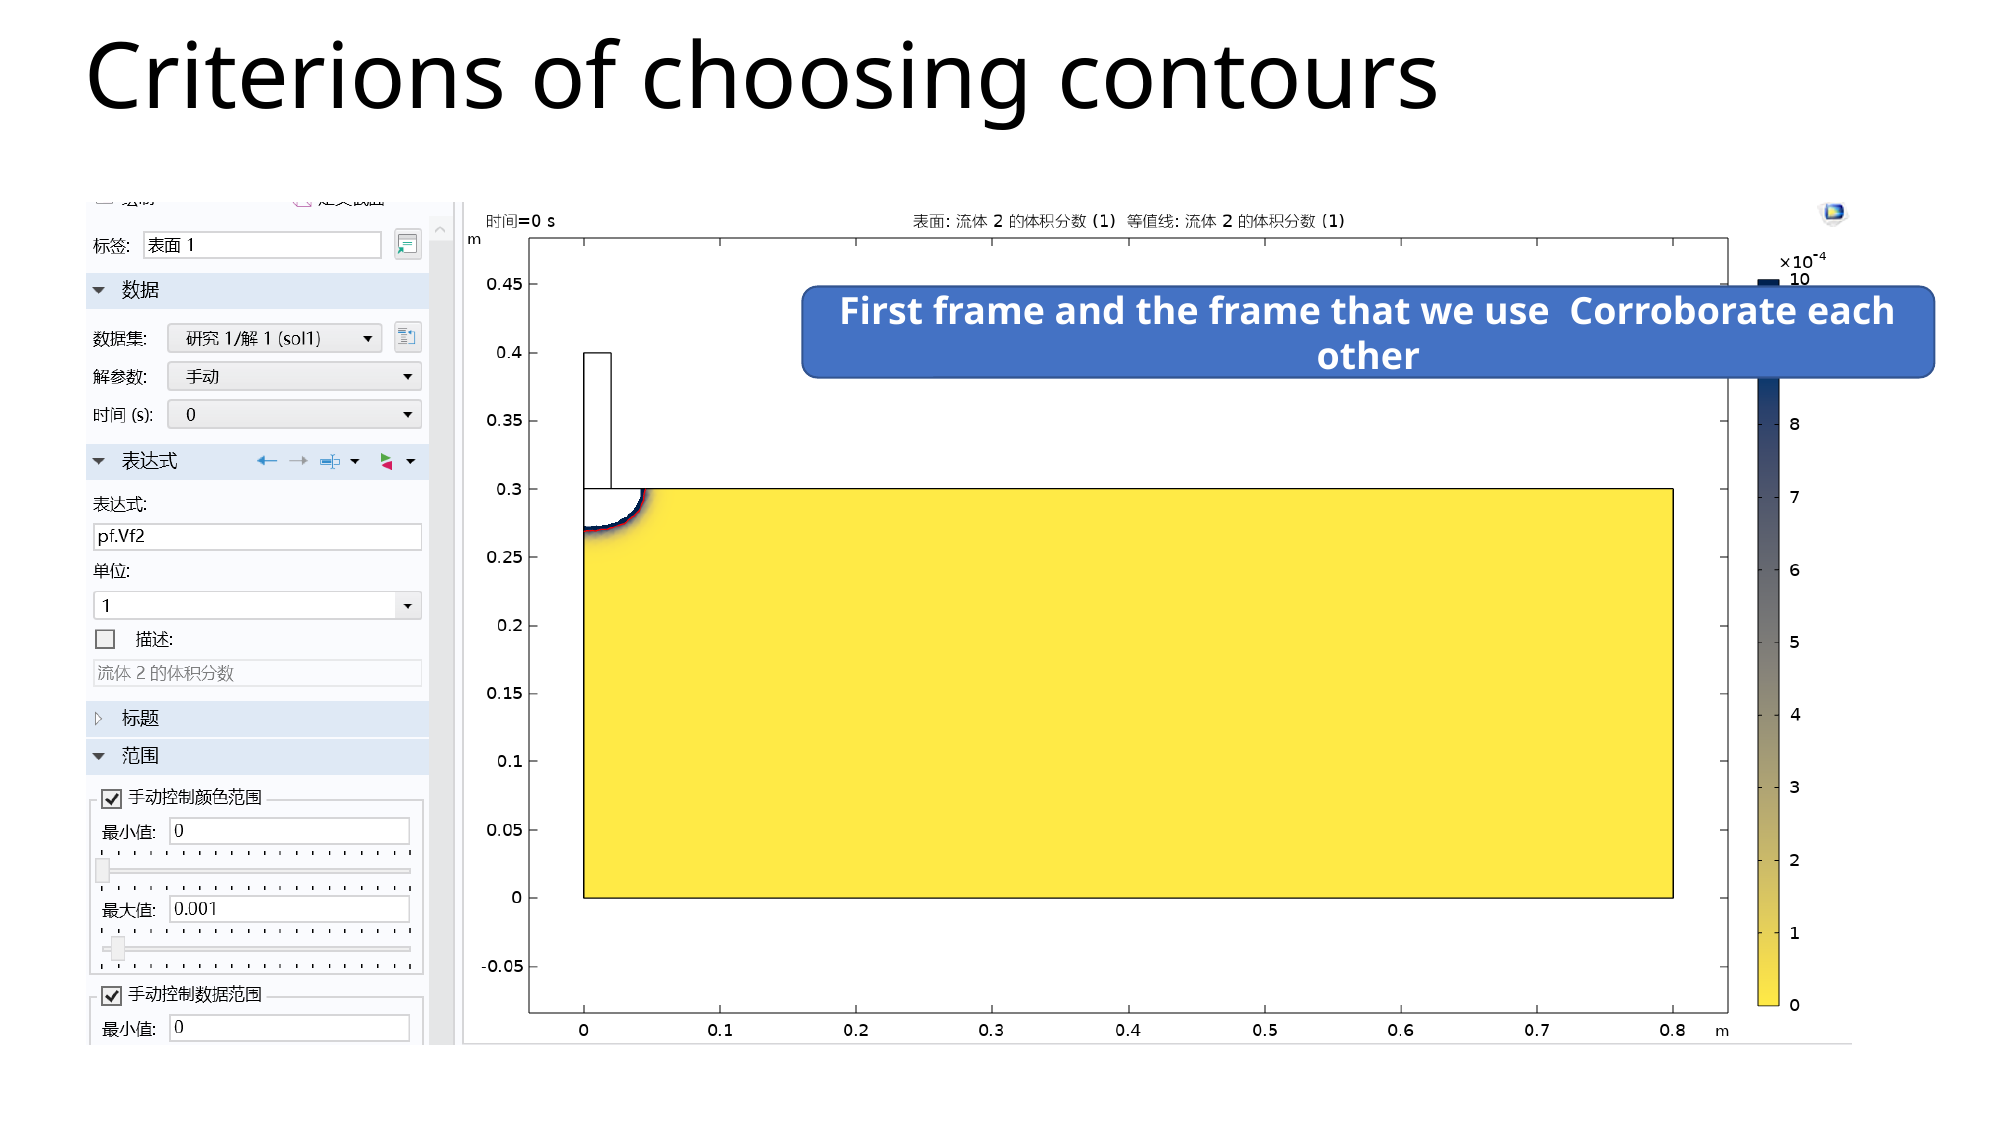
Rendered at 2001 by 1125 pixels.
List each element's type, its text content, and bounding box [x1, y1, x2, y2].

text_box First frame and the frame that we use Corroborate each other [1852, 285, 1936, 379]
title Criterions of choosing contours [69, 25, 1795, 243]
picture [86, 202, 1852, 1045]
